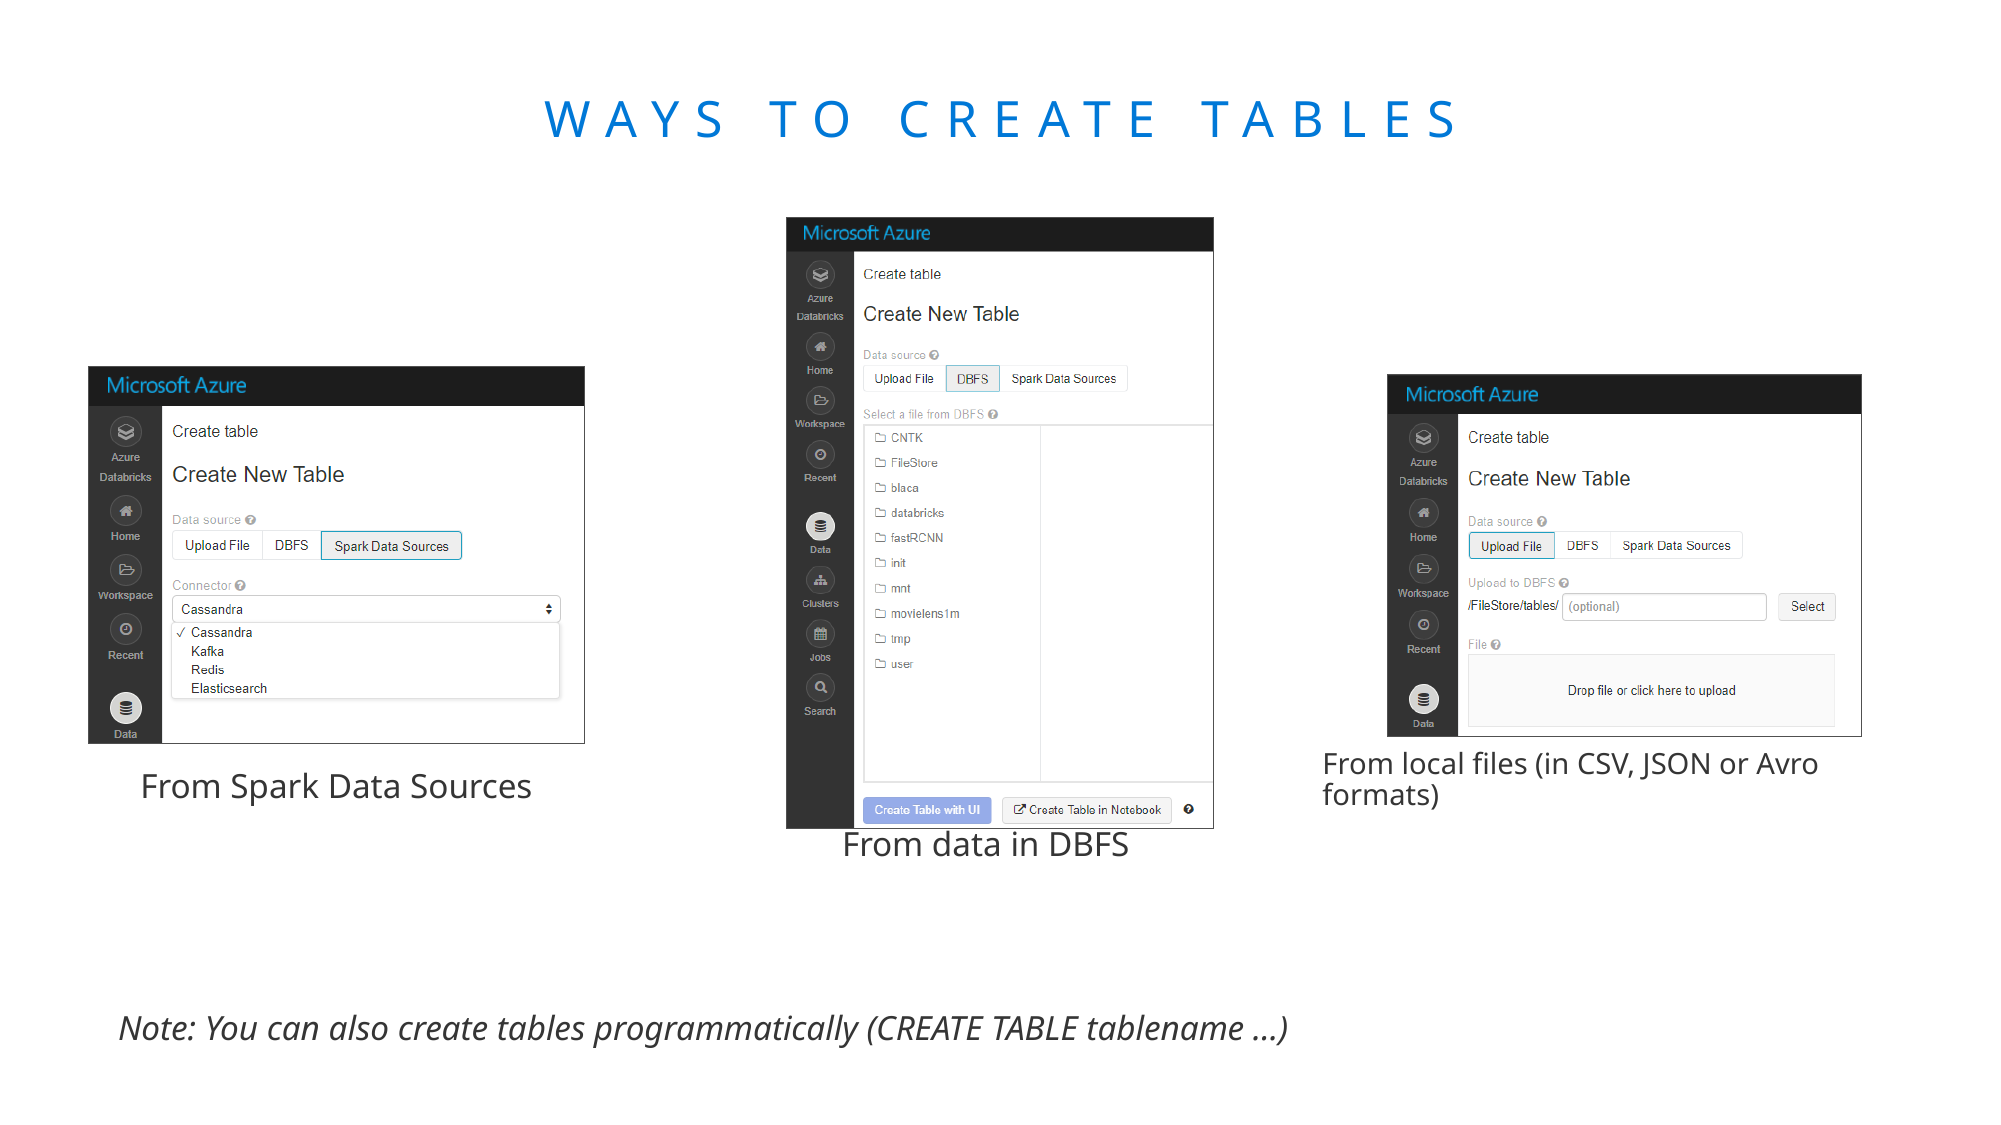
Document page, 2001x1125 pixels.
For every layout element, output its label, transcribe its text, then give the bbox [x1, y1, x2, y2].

text_box From data in DBFS [720, 809, 1252, 882]
picture [1387, 373, 1862, 737]
picture [88, 366, 585, 744]
text_box From Spark Data Sources [125, 762, 548, 814]
text_box From local files (in CSV, JSON or Avro formats) [1307, 741, 1942, 820]
picture [786, 217, 1214, 830]
text_box Note: You can also create tables programmatically (CREATE TABLE tablename …) [88, 993, 1402, 1066]
title Ways to Create Tables [43, 47, 1956, 195]
